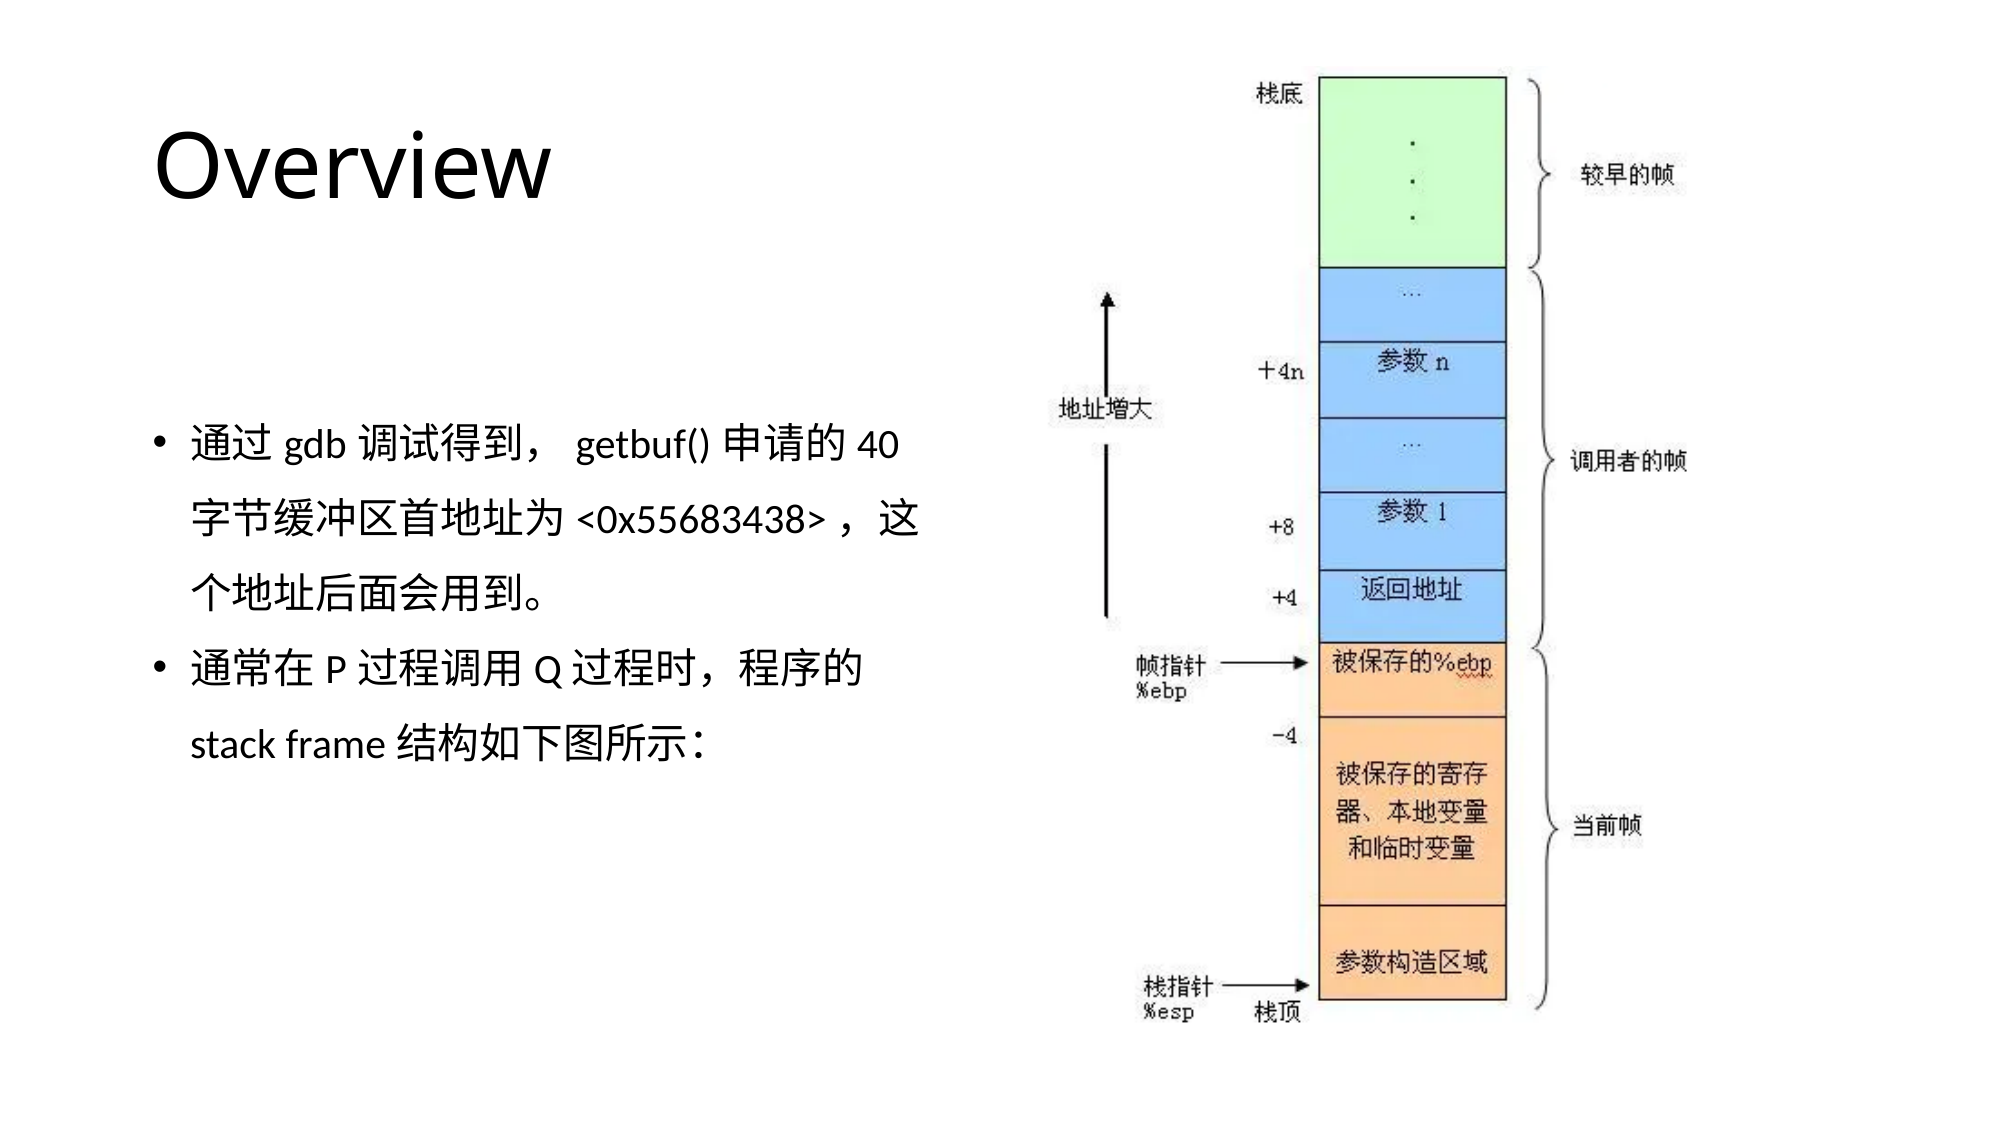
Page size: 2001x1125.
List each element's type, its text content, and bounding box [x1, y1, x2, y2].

title Overview [137, 59, 1863, 278]
picture [1034, 66, 1716, 1030]
text_box 通过gdb调试得到，getbuf()申请的40字节缓冲区首地址为<0x55683438>，这个地址后面会用到。 通常在P过程调用Q过程时，程序的stack frame结构如下图所示： [137, 383, 950, 797]
